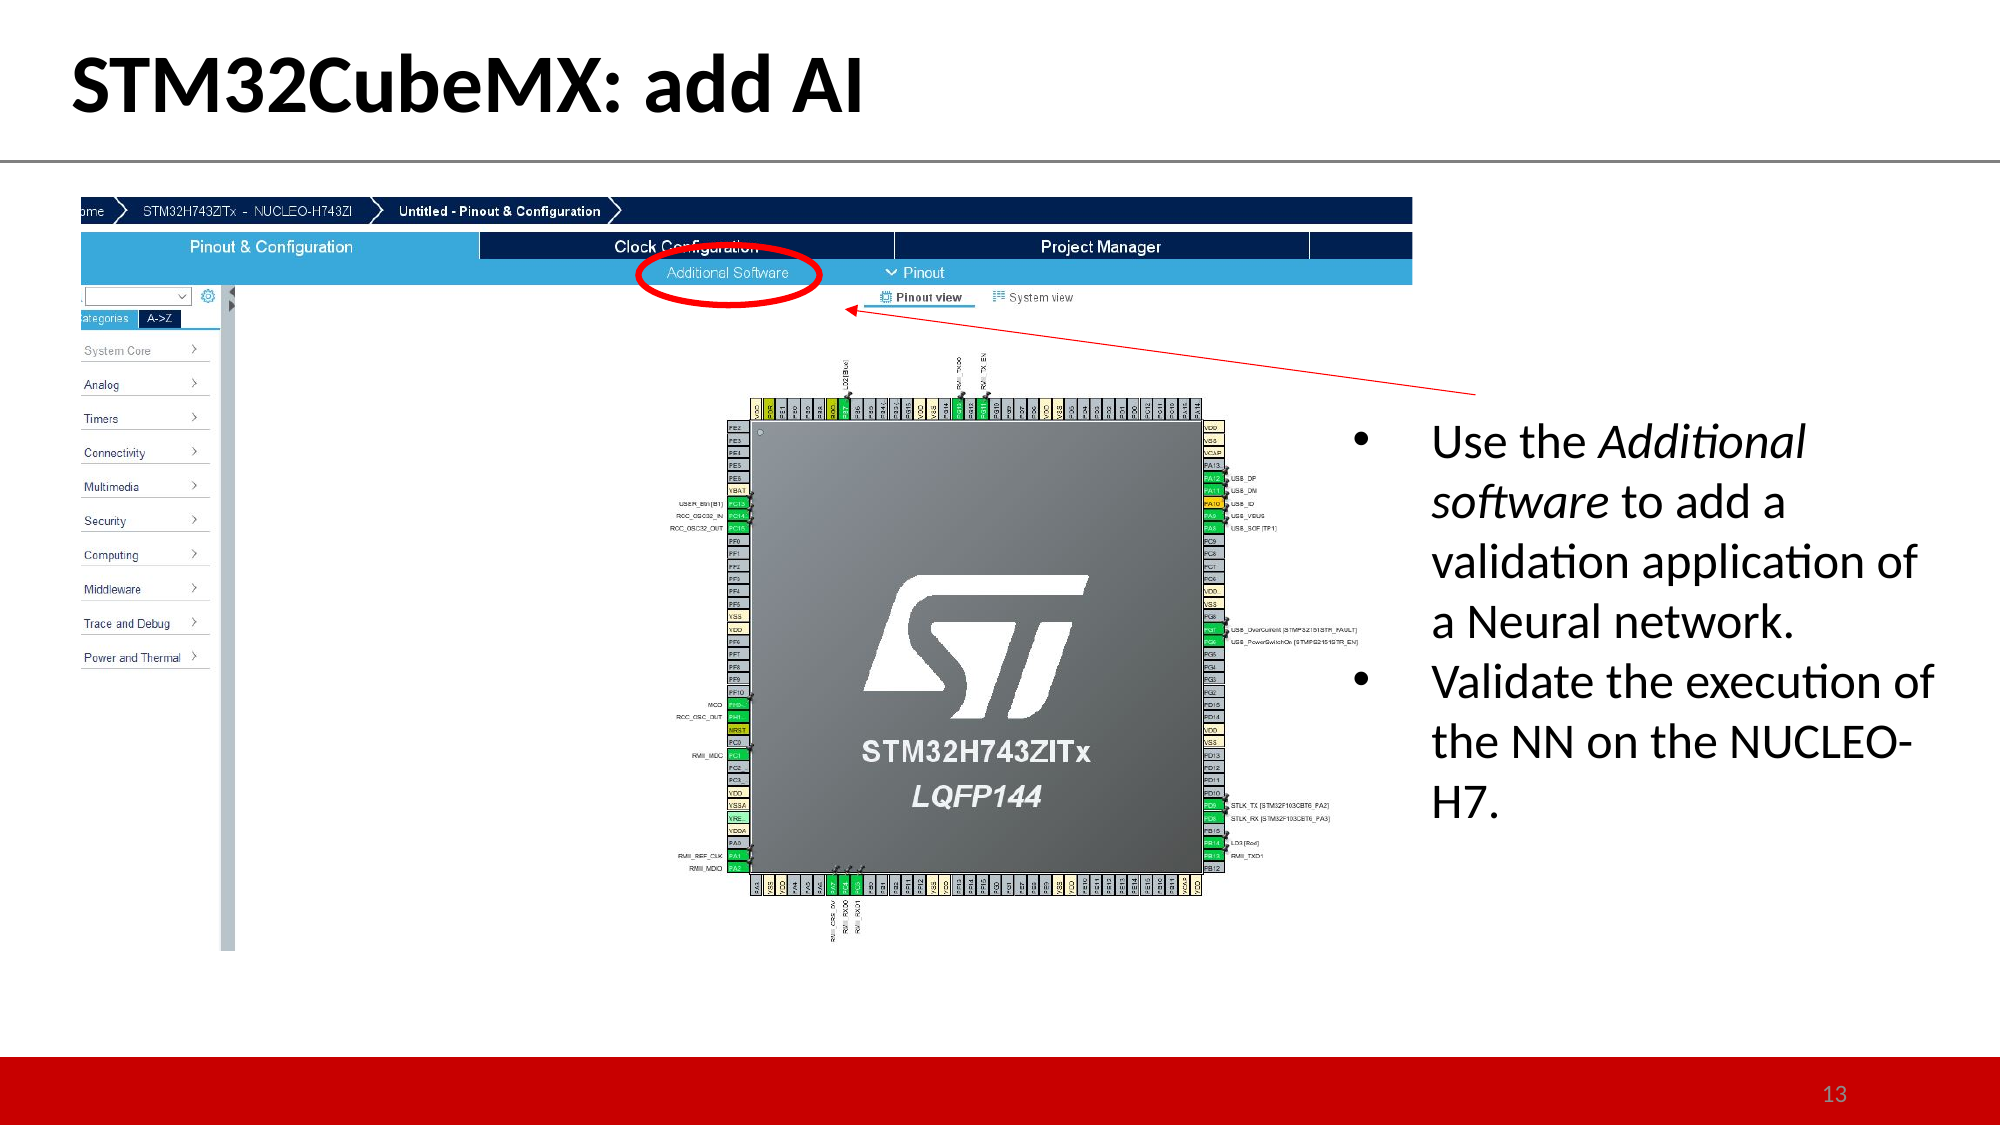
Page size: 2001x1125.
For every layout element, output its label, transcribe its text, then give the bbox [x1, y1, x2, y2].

text_box STM32CubeMX: add AI [56, 21, 2000, 137]
text_box [0, 1057, 2000, 1125]
slide_number 13 [1412, 1062, 1863, 1123]
text_box Use the Additional software to add a validation application of a Neural network. Validate the execution of the NN on the NUCLEO-H7. [1413, 401, 1962, 836]
picture [81, 196, 1413, 951]
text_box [844, 309, 1476, 395]
